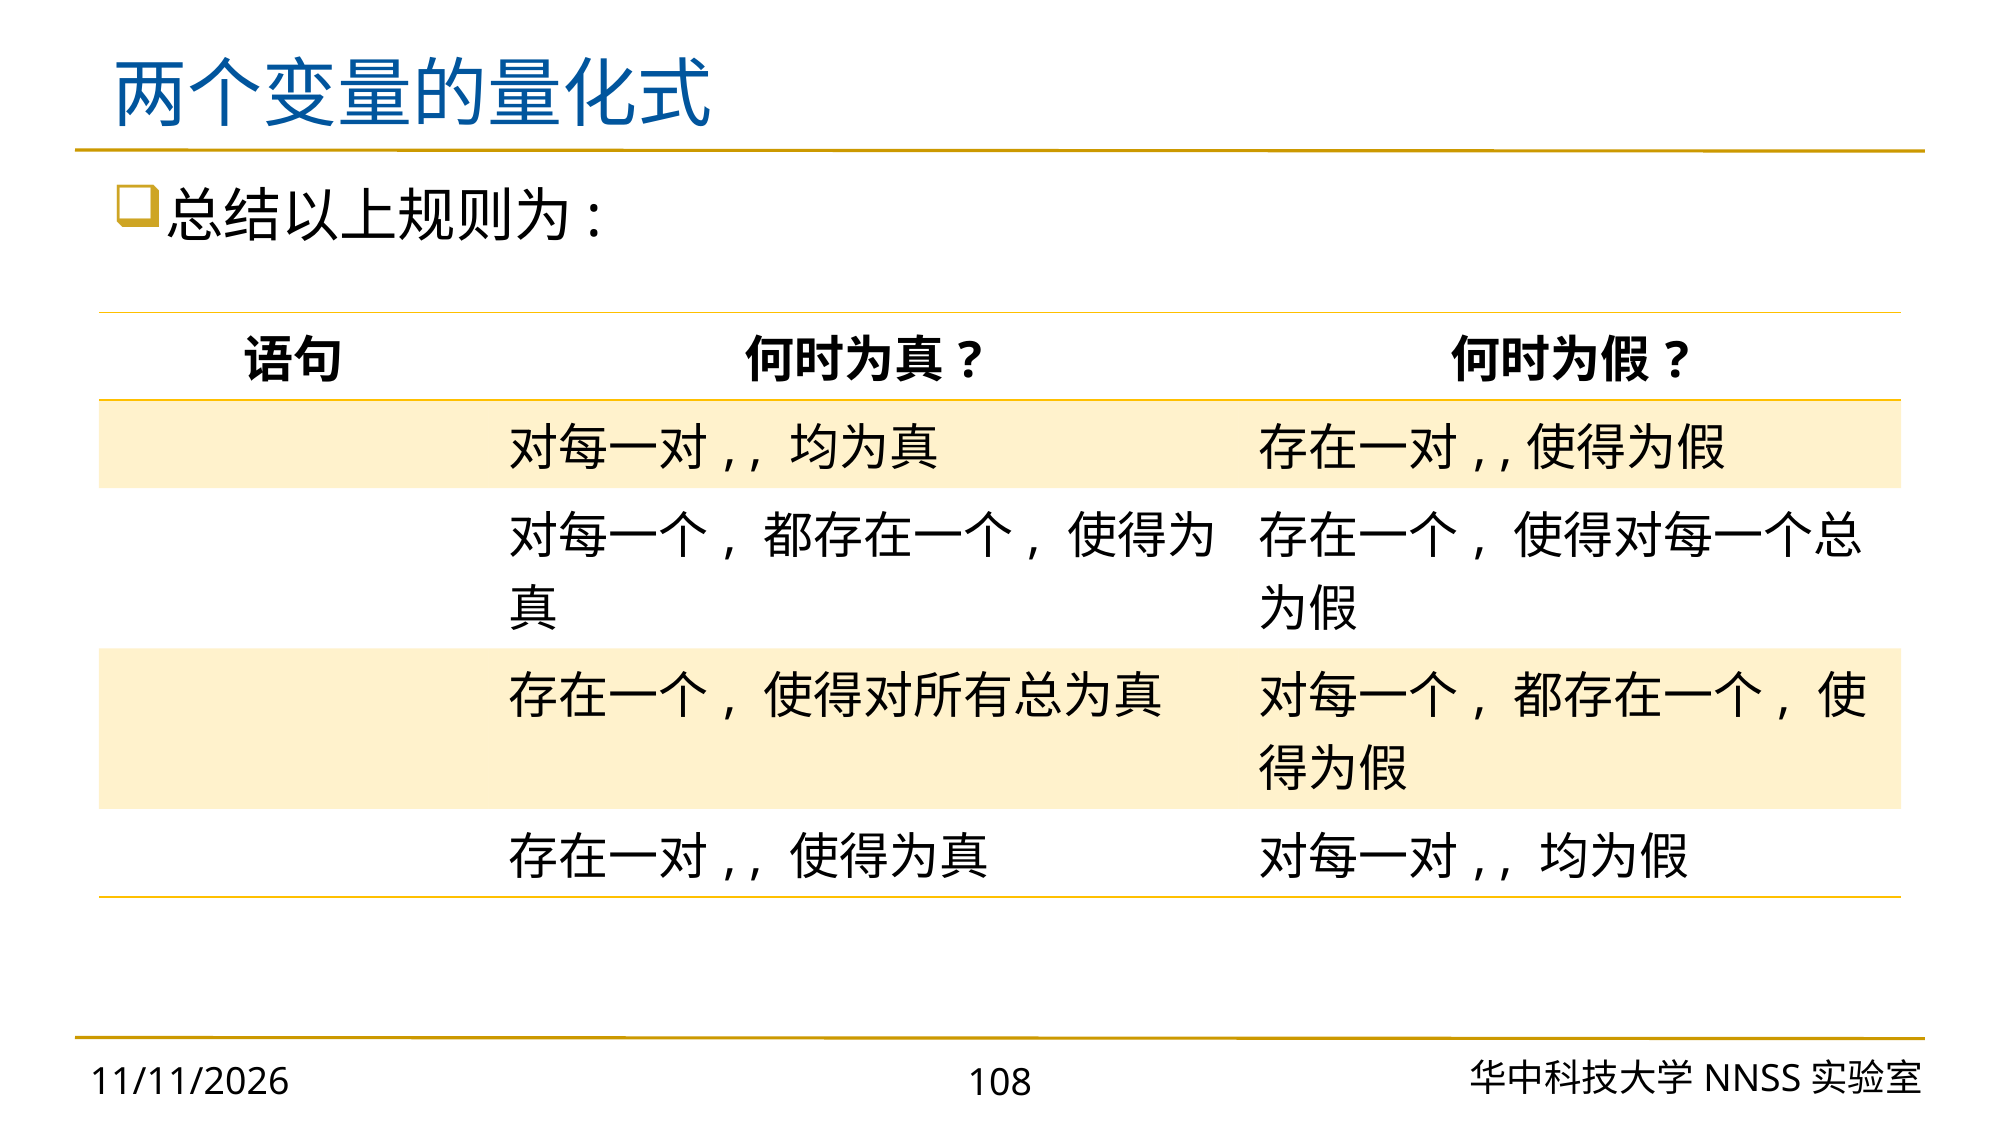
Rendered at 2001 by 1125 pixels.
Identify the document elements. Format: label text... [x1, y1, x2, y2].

text_box 总结以上规则为: [97, 178, 1900, 1019]
title 两个变量的量化式 [97, 44, 1900, 149]
slide_number 108 [699, 1050, 1300, 1111]
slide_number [75, 1050, 550, 1111]
footer 华中科技大学NNSS实验室 [1149, 1046, 1938, 1113]
